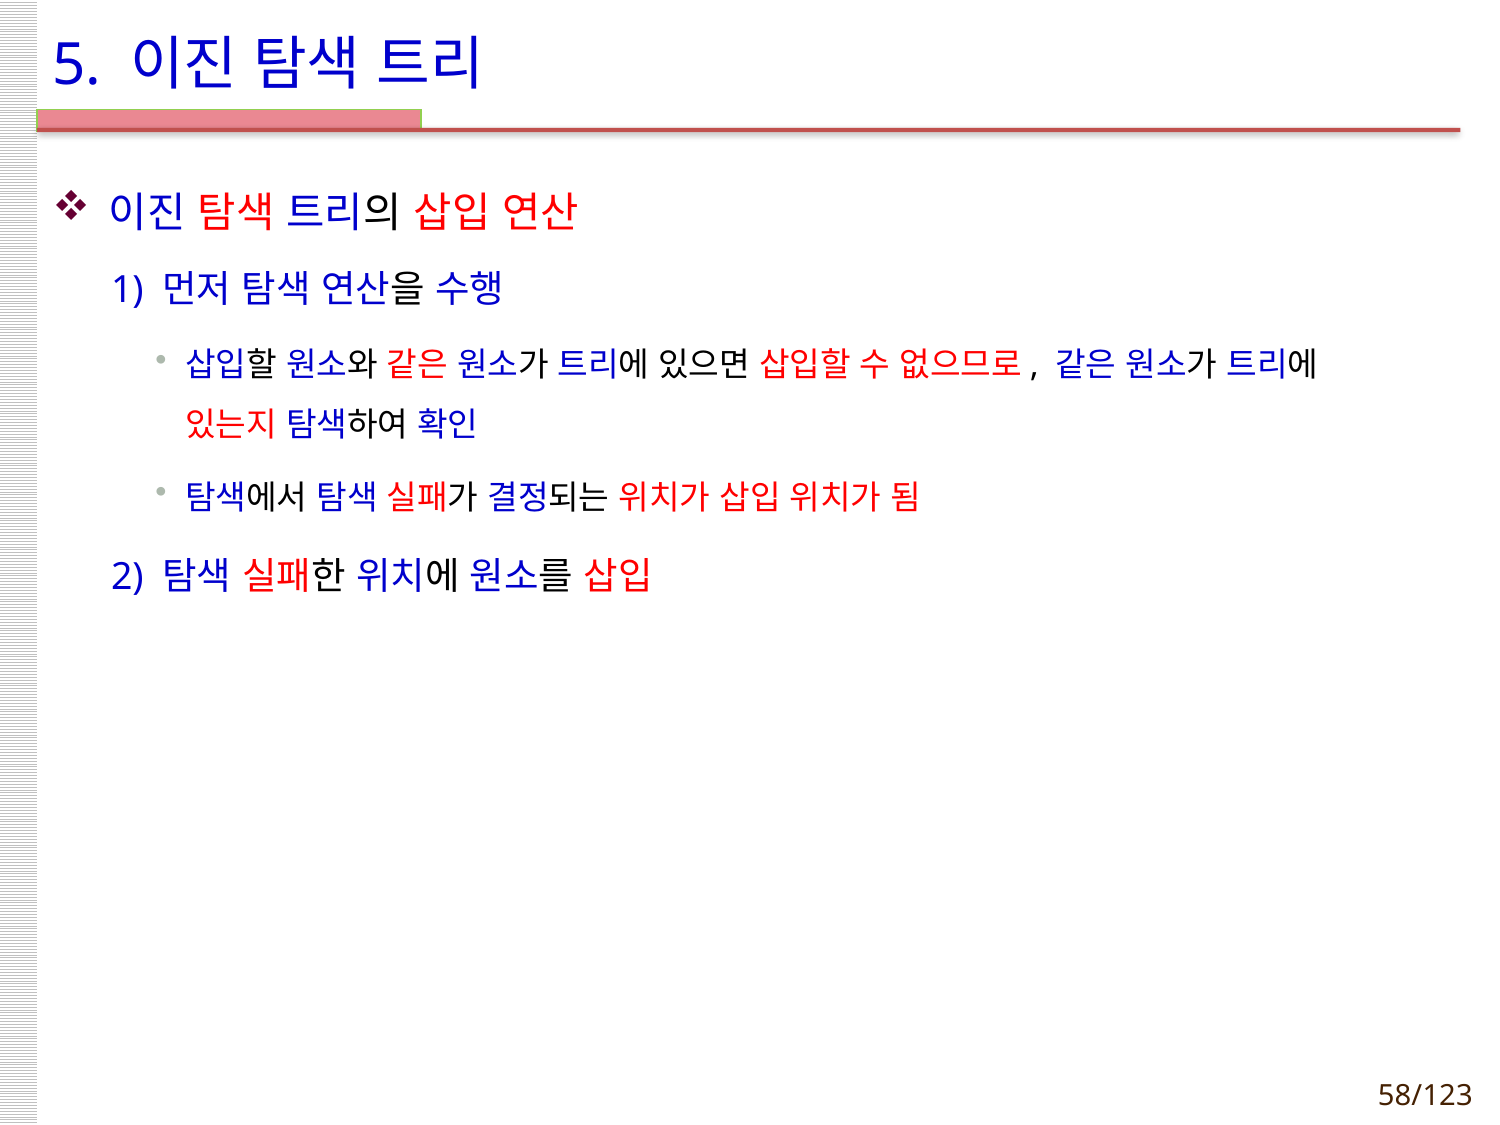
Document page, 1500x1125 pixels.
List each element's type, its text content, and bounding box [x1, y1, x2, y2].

title 5. 이진 탐색 트리 [37, 13, 1278, 109]
list 이진 탐색 트리의 삽입 연산 1) 먼저 탐색 연산을 수행 삽입할 원소와 같은 원소가 트리에 있으면 삽입할 수 없으므로, 같은 원소가 트리에 있는지 탐색하여 확인 탐색에서 탐색 실패가 결정되는 위치가 삽입 위치가 됨 2) 탐색 실패한 위치에 원소를 삽입 [37, 152, 1463, 1091]
